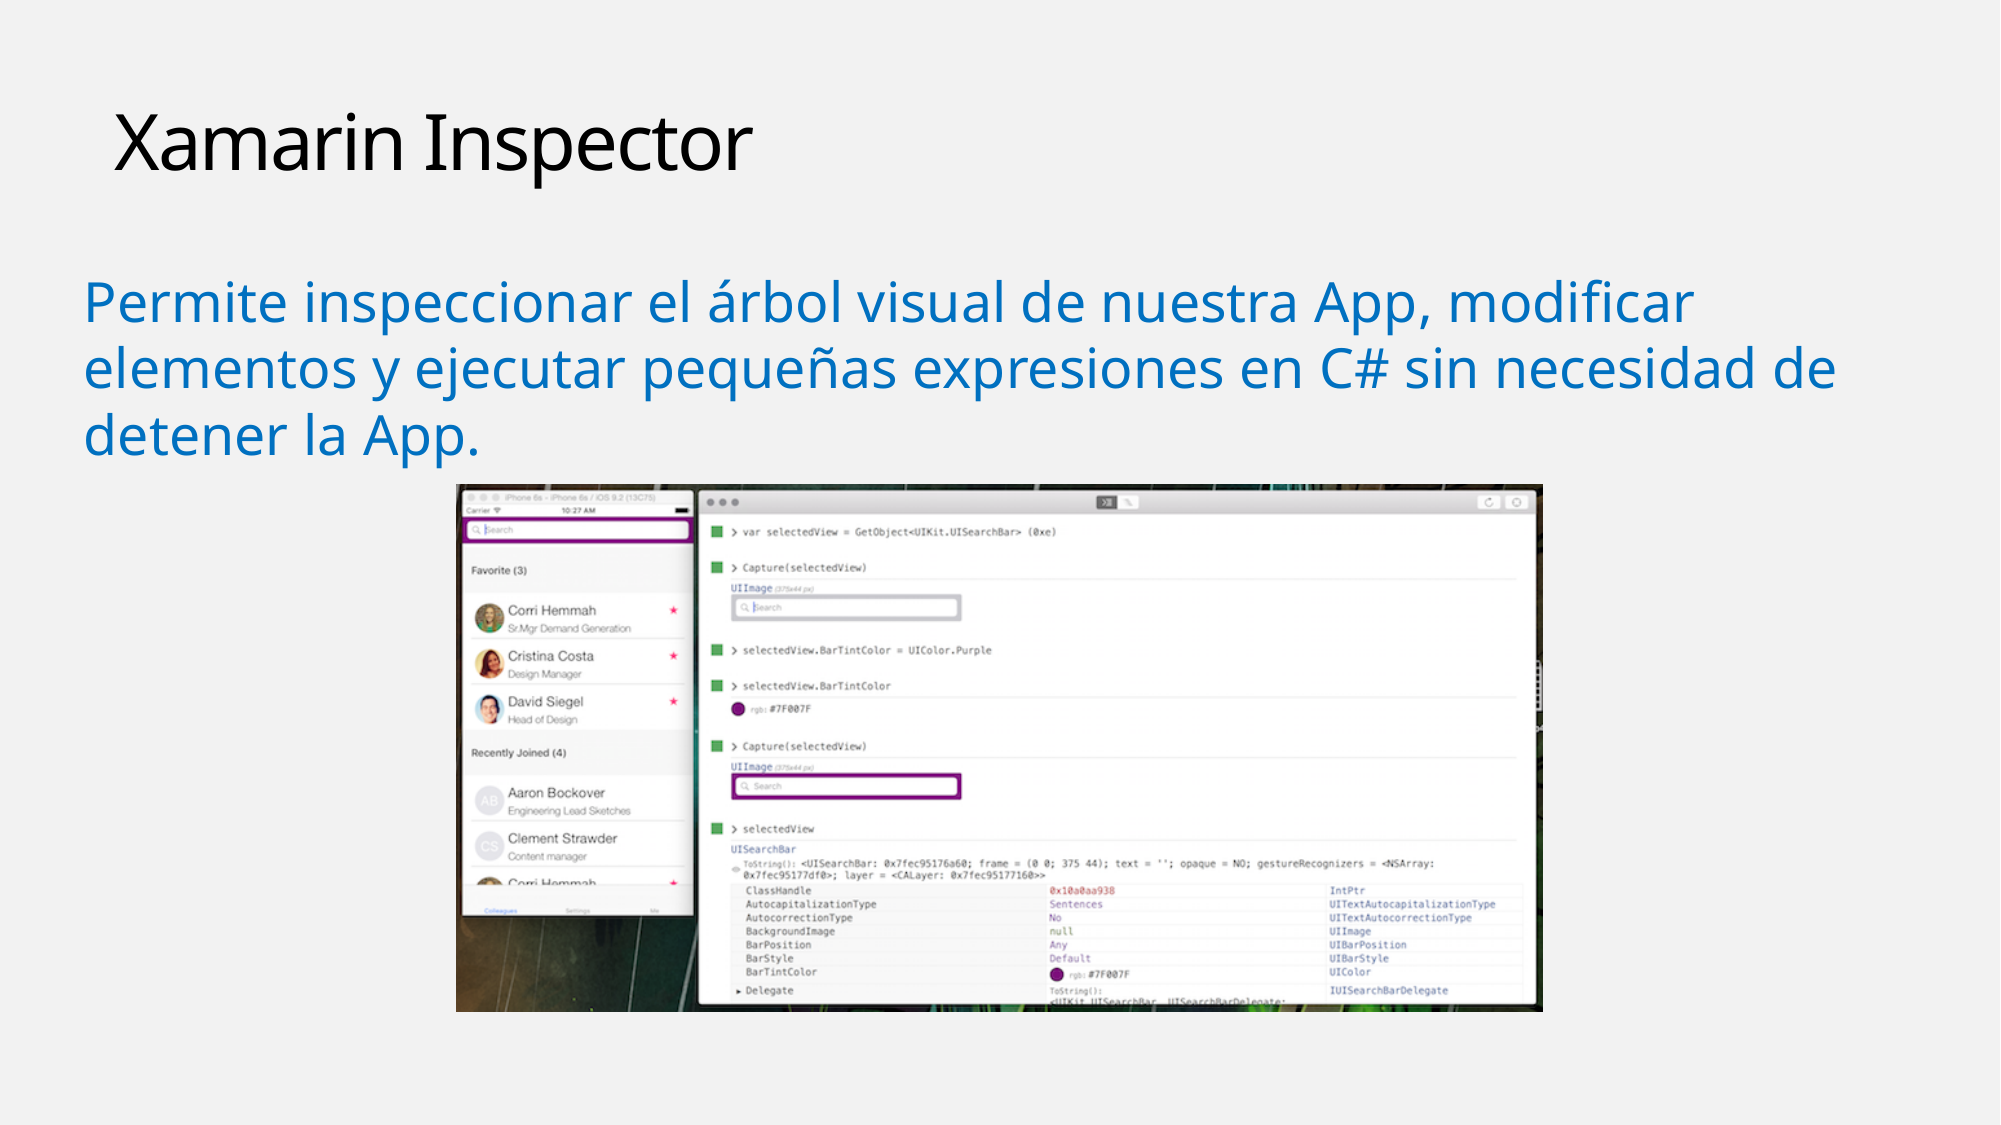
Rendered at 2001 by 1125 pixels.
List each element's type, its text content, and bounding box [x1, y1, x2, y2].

picture [456, 484, 1544, 1012]
title Xamarin Inspector [99, 45, 1900, 233]
list Permite inspeccionar el árbol visual de nuestra App, modificar elementos y ejecutar pequeñas expresiones en C# sin necesidad de detener la App. [68, 259, 1956, 410]
